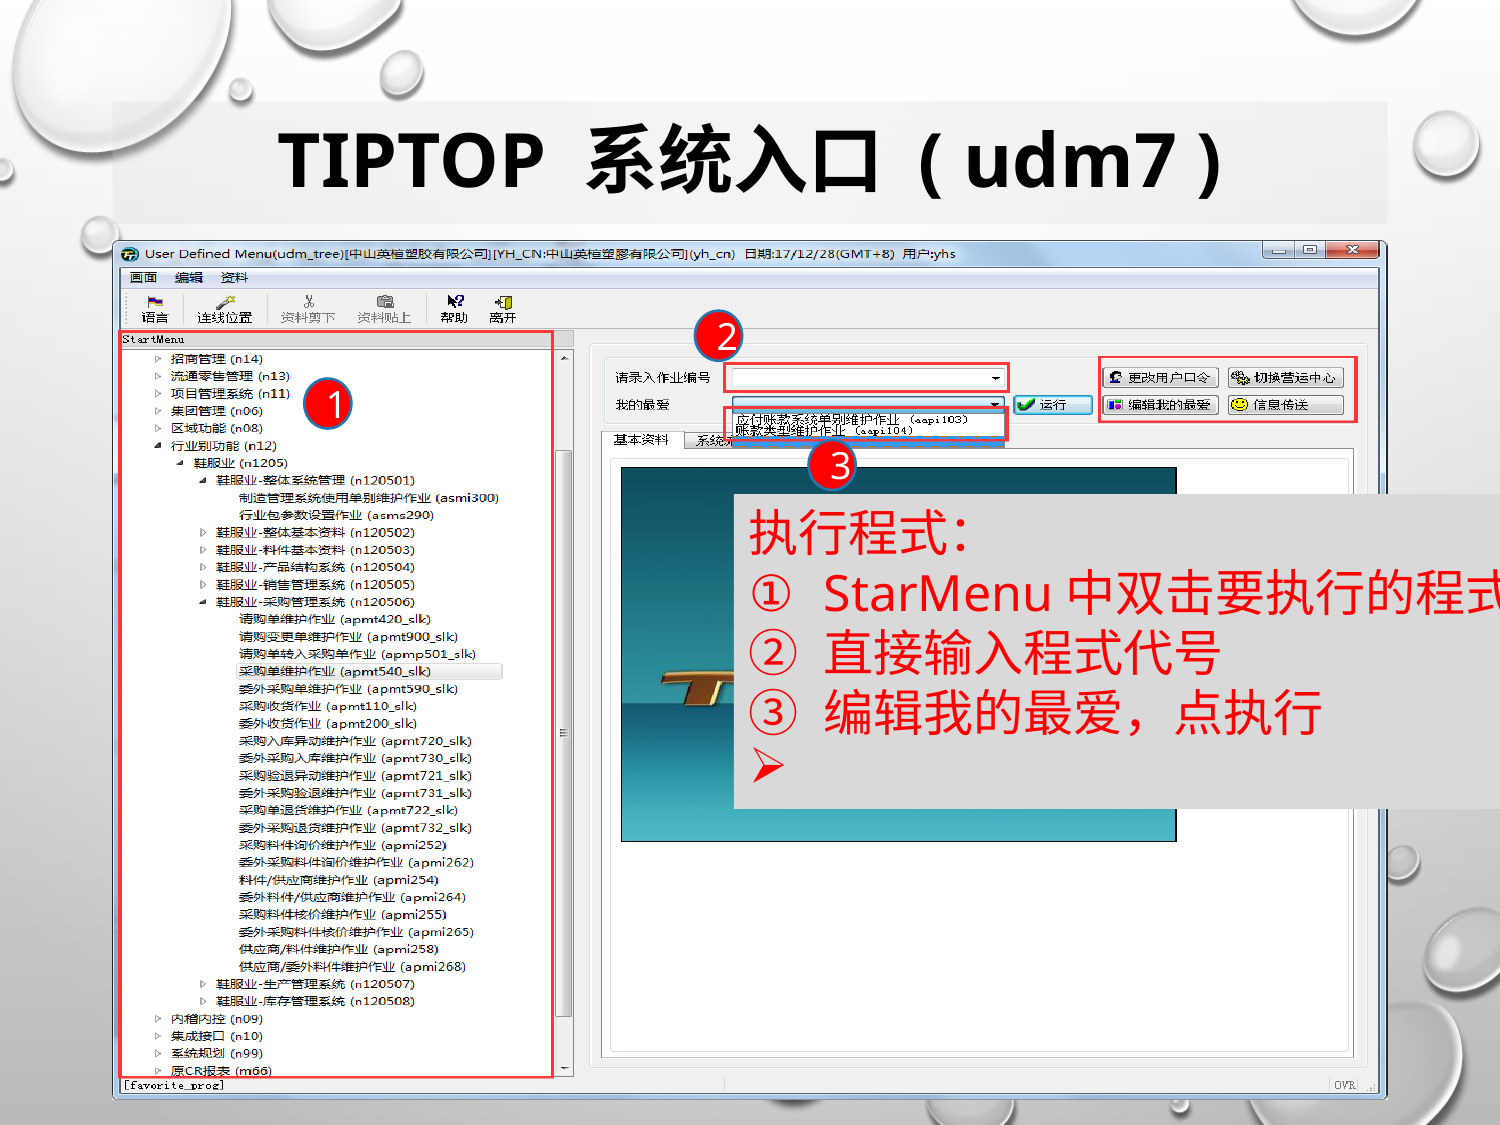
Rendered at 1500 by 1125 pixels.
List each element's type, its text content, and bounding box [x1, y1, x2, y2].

picture [0, 0, 1500, 1125]
title TIPTOP 系统入口 ( udm7 ) [112, 101, 1388, 225]
text_box 执行程式： StarMenu中双击要执行的程式 直接输入程式代号 编辑我的最爱，点执行 [1392, 494, 1500, 809]
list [112, 239, 1388, 1101]
